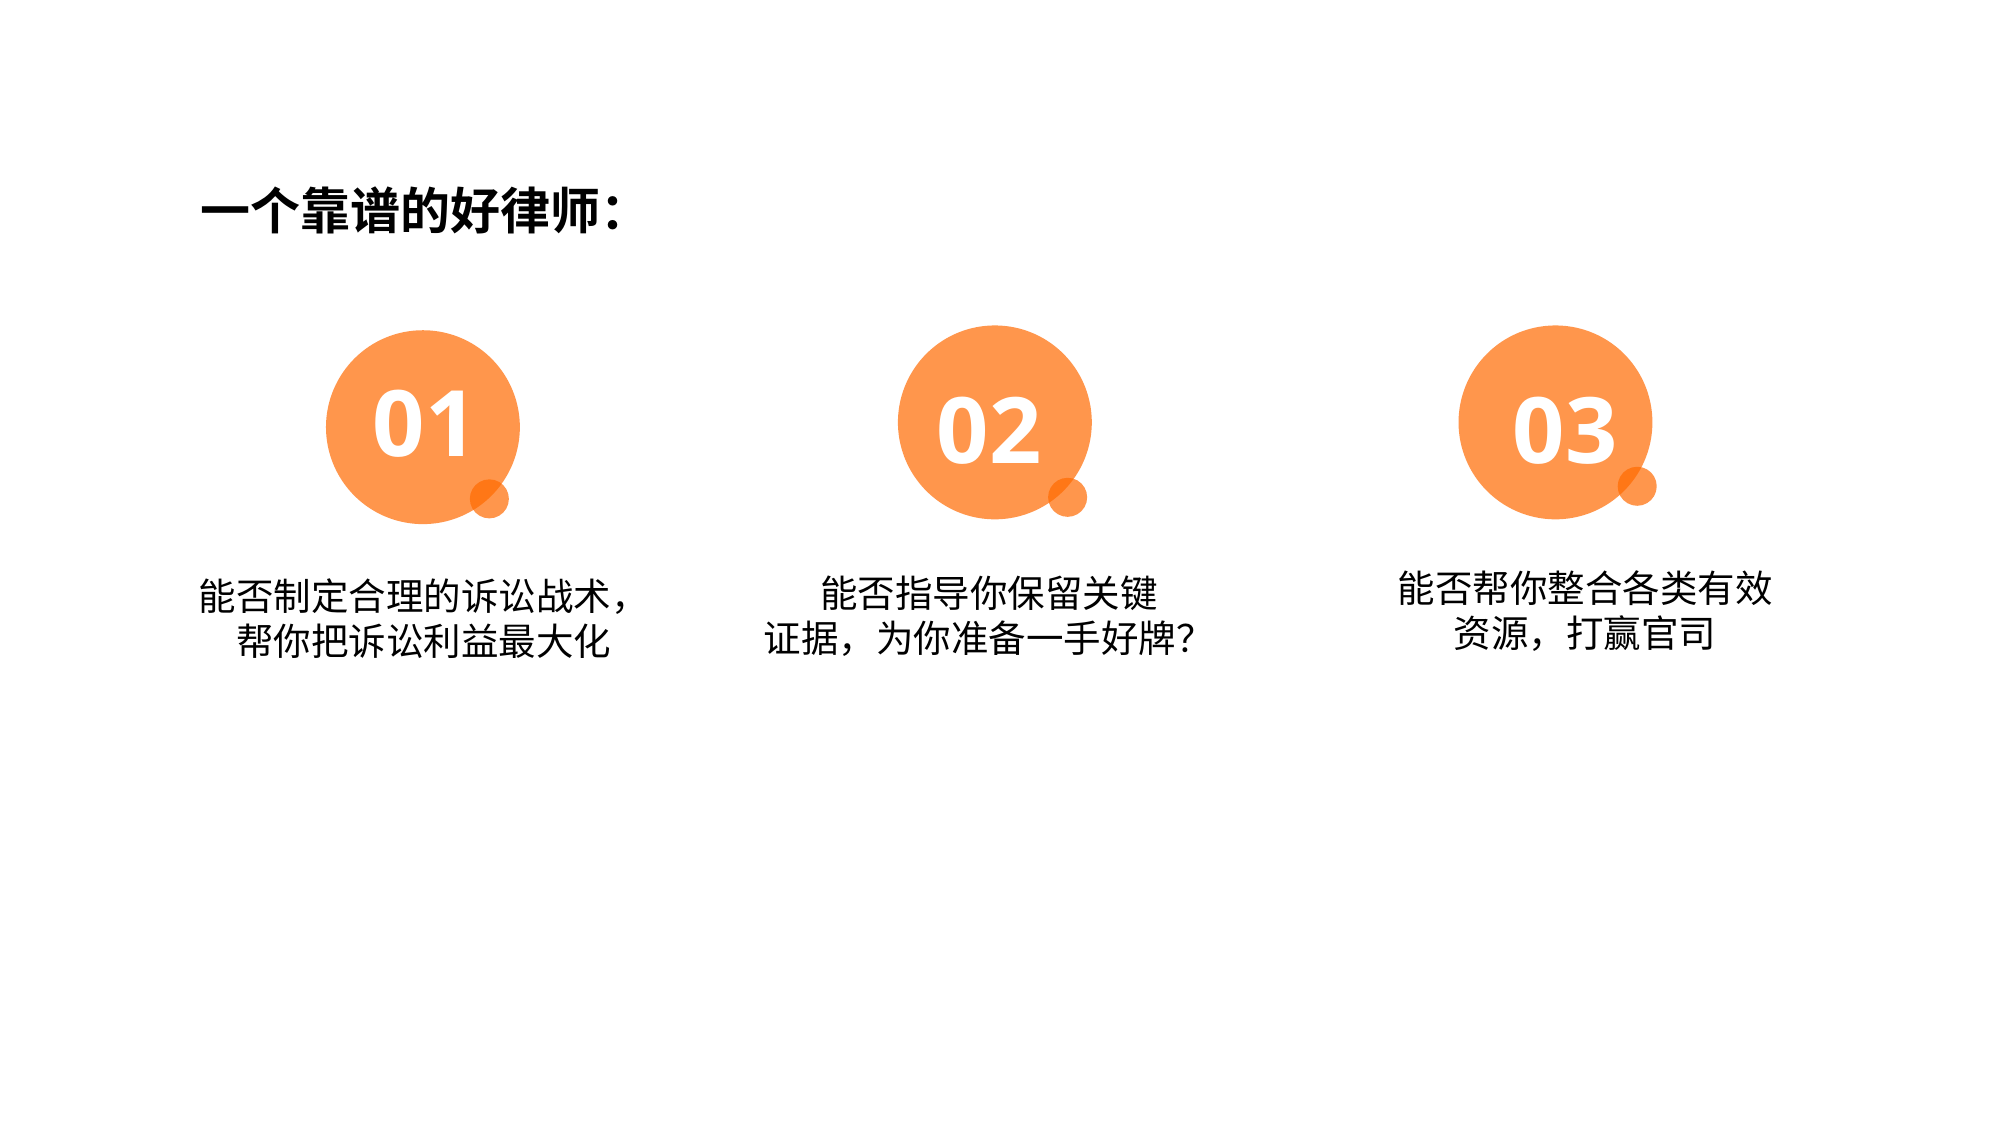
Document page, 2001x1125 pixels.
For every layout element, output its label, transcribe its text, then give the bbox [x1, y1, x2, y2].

text_box [1644, 380, 1654, 465]
text_box 能否帮你整合各类有效 资源，打赢官司 [1382, 557, 1788, 663]
text_box 一个靠谱的好律师： [185, 172, 666, 247]
text_box [896, 373, 910, 472]
text_box [324, 366, 521, 526]
text_box 03 [1486, 364, 1644, 489]
text_box [473, 484, 510, 520]
text_box 能否指导你保留关键 证据，为你准备一手好牌？ [749, 563, 1229, 668]
text_box [1047, 476, 1089, 518]
text_box 能否制定合理的诉讼战术， 帮你把诉讼利益最大化 [183, 565, 664, 671]
text_box [1616, 465, 1658, 507]
text_box 01 [346, 357, 504, 483]
text_box [354, 329, 492, 357]
text_box 02 [910, 364, 1068, 489]
text_box [923, 489, 1048, 521]
text_box [916, 324, 1093, 478]
text_box [1457, 324, 1635, 521]
